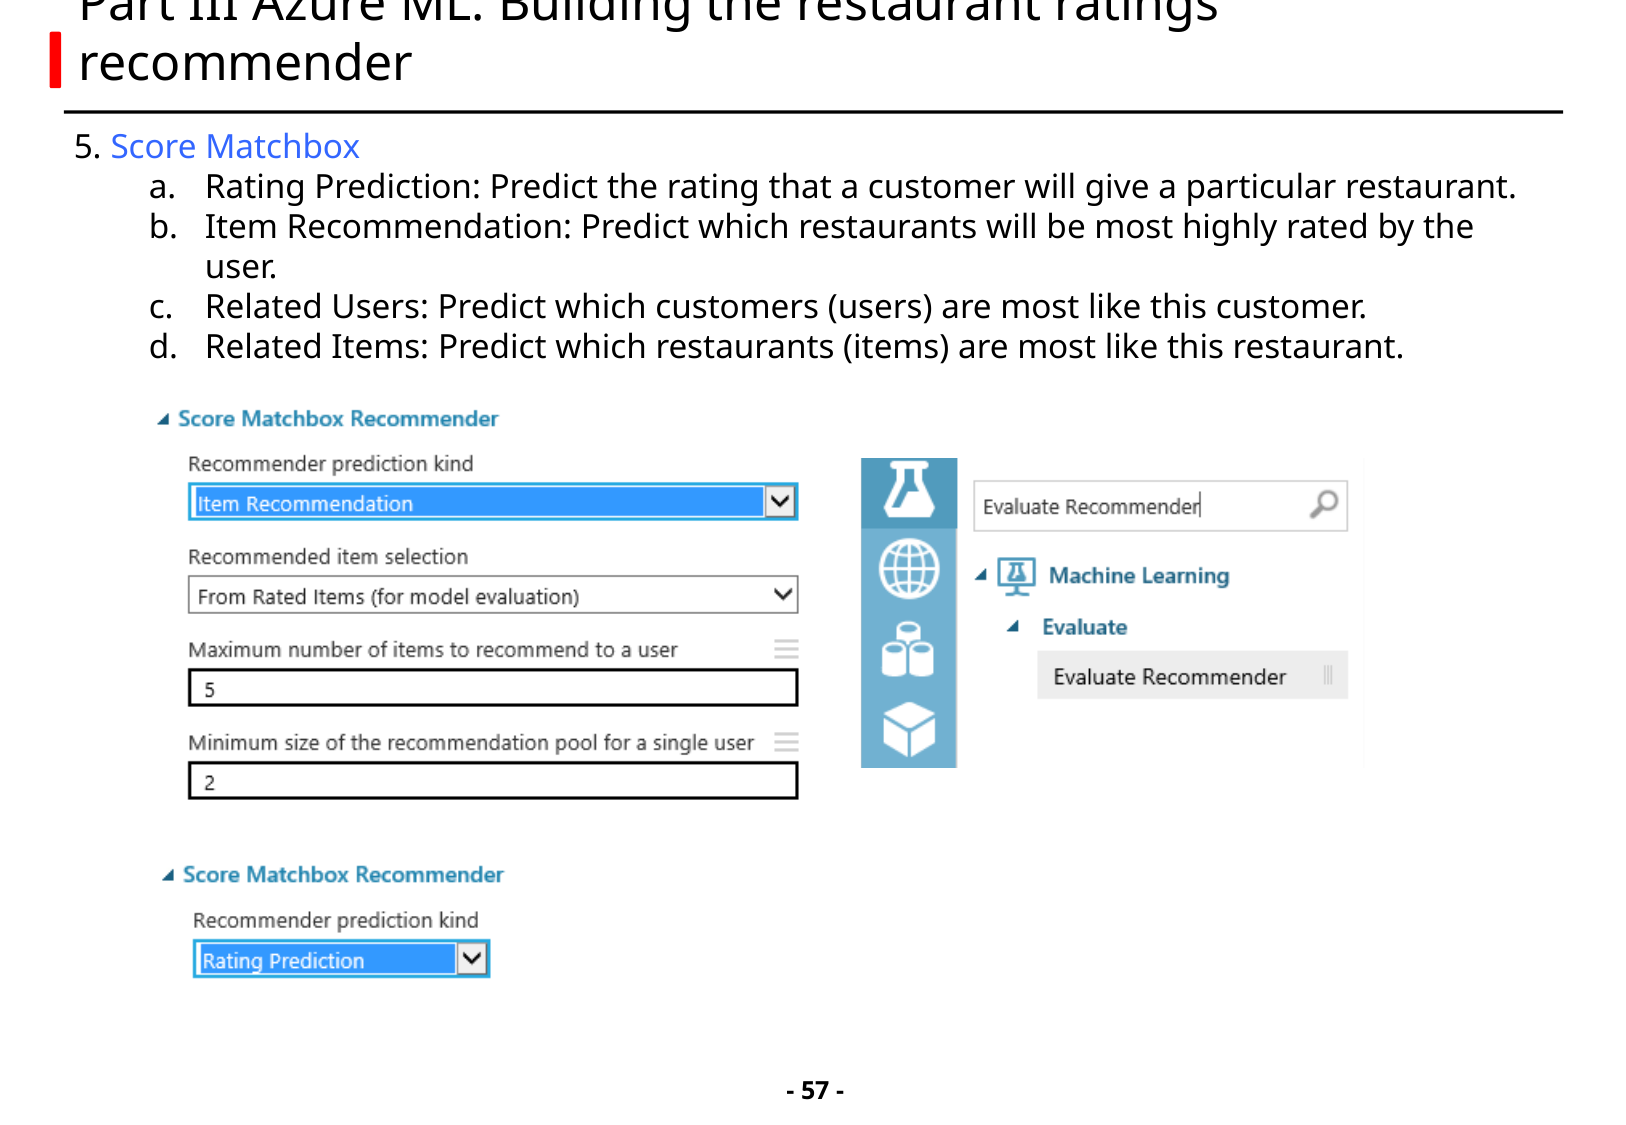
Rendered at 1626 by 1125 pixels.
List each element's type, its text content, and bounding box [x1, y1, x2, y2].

slide_number - 56 - [577, 1078, 1054, 1105]
picture [152, 395, 829, 831]
text_box 5. Score Matchbox Rating Prediction: Predict the rating that a customer will give a particular restaurant. Item Recommendation: Predict which restaurants will be most highly rated by the user. Related Users: Predict which customers (users) are most like this customer. Related Items: Predict which restaurants (items) are most like this restaurant. [59, 118, 1561, 373]
title Part III Azure ML: Building the restaurant ratings recommender [63, 12, 1561, 98]
picture [152, 850, 530, 1004]
picture [860, 458, 1365, 768]
